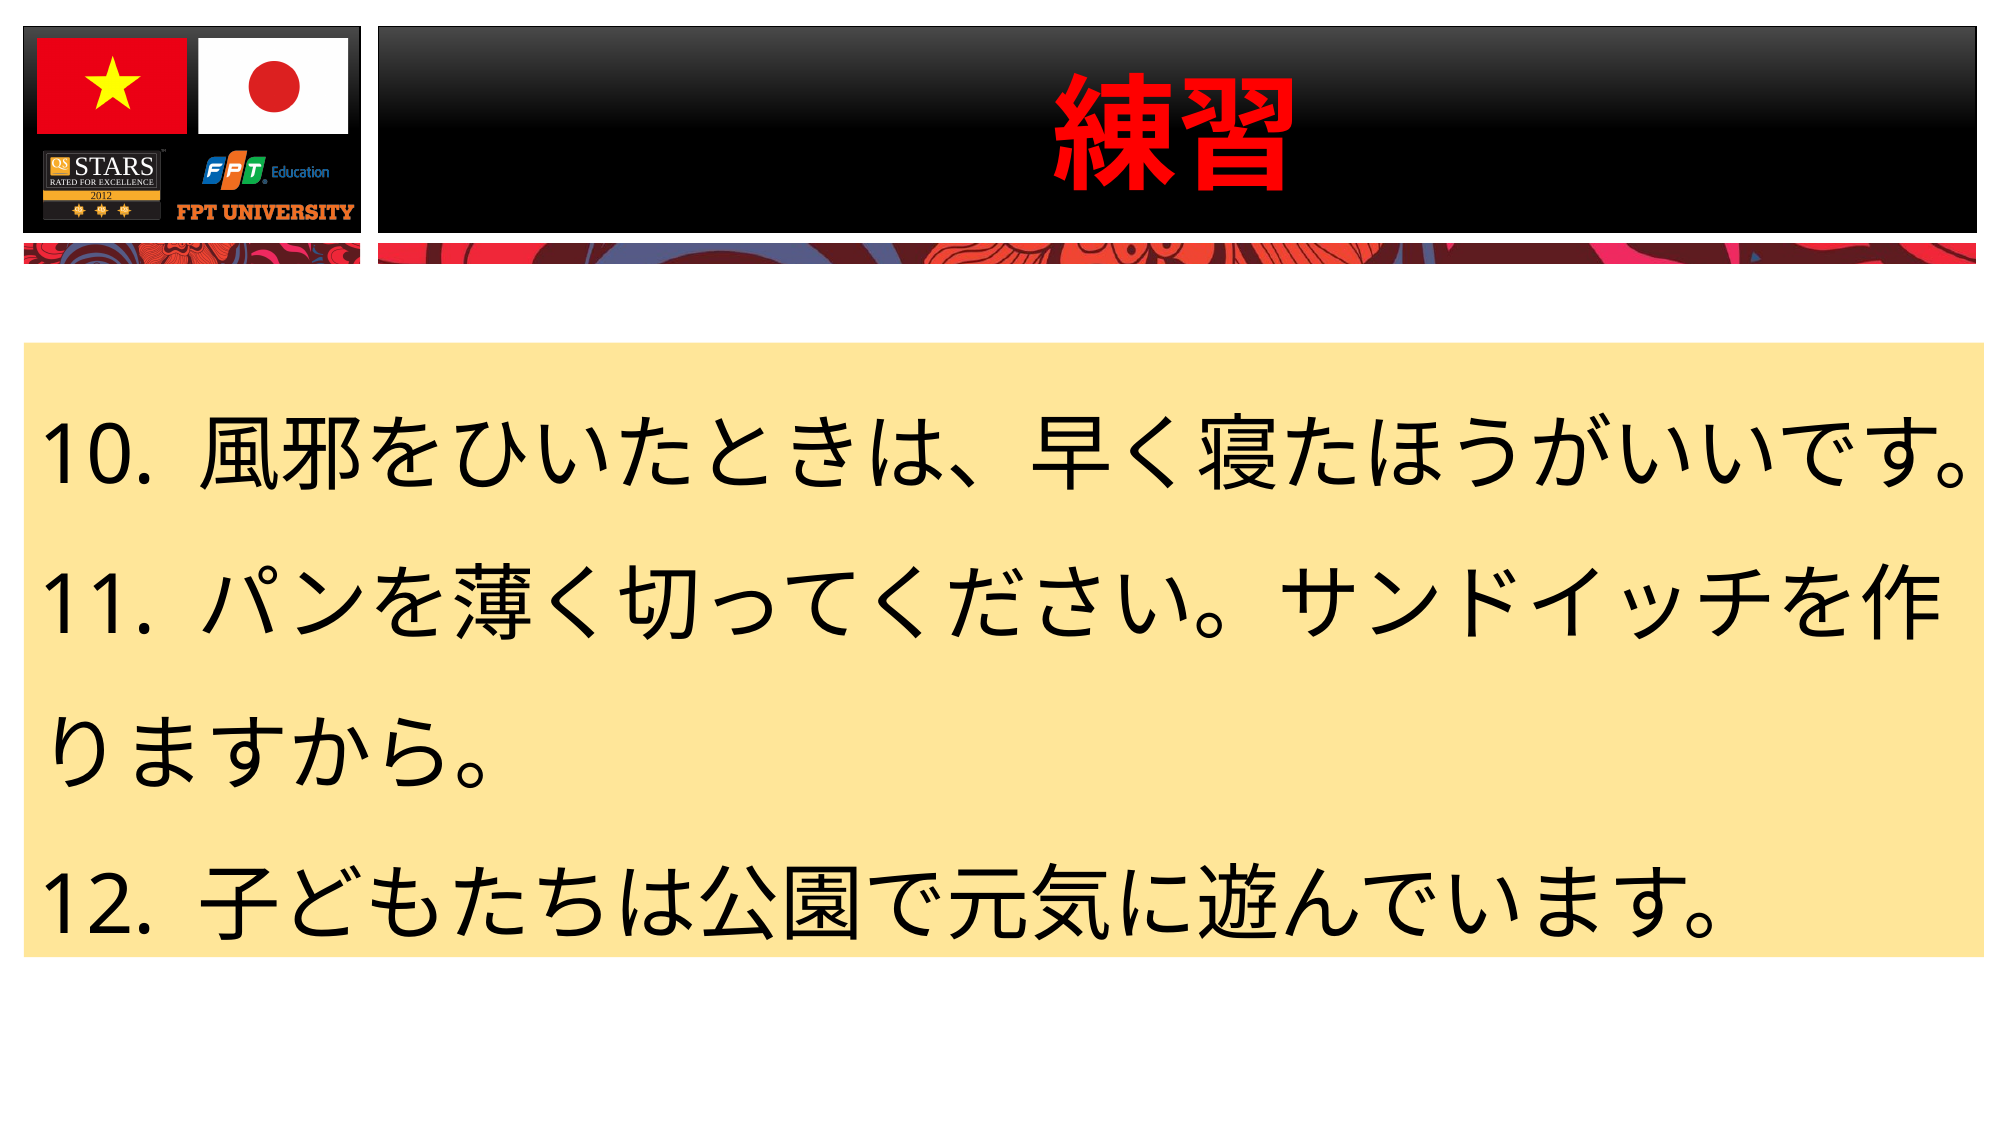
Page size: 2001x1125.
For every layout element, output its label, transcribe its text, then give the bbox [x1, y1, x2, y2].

text_box [23, 26, 361, 233]
picture [378, 243, 1977, 264]
picture [23, 243, 361, 264]
text_box 練習 [378, 26, 1977, 233]
picture [198, 38, 349, 134]
picture [36, 136, 361, 233]
picture [37, 38, 187, 134]
text_box 10. 風邪をひいたときは、早く寝たほうがいいです。 11. パンを薄く切ってください。サンドイッチを作りますから。 12. 子どもたちは公園で元気に遊んでいます。 [23, 342, 1984, 958]
